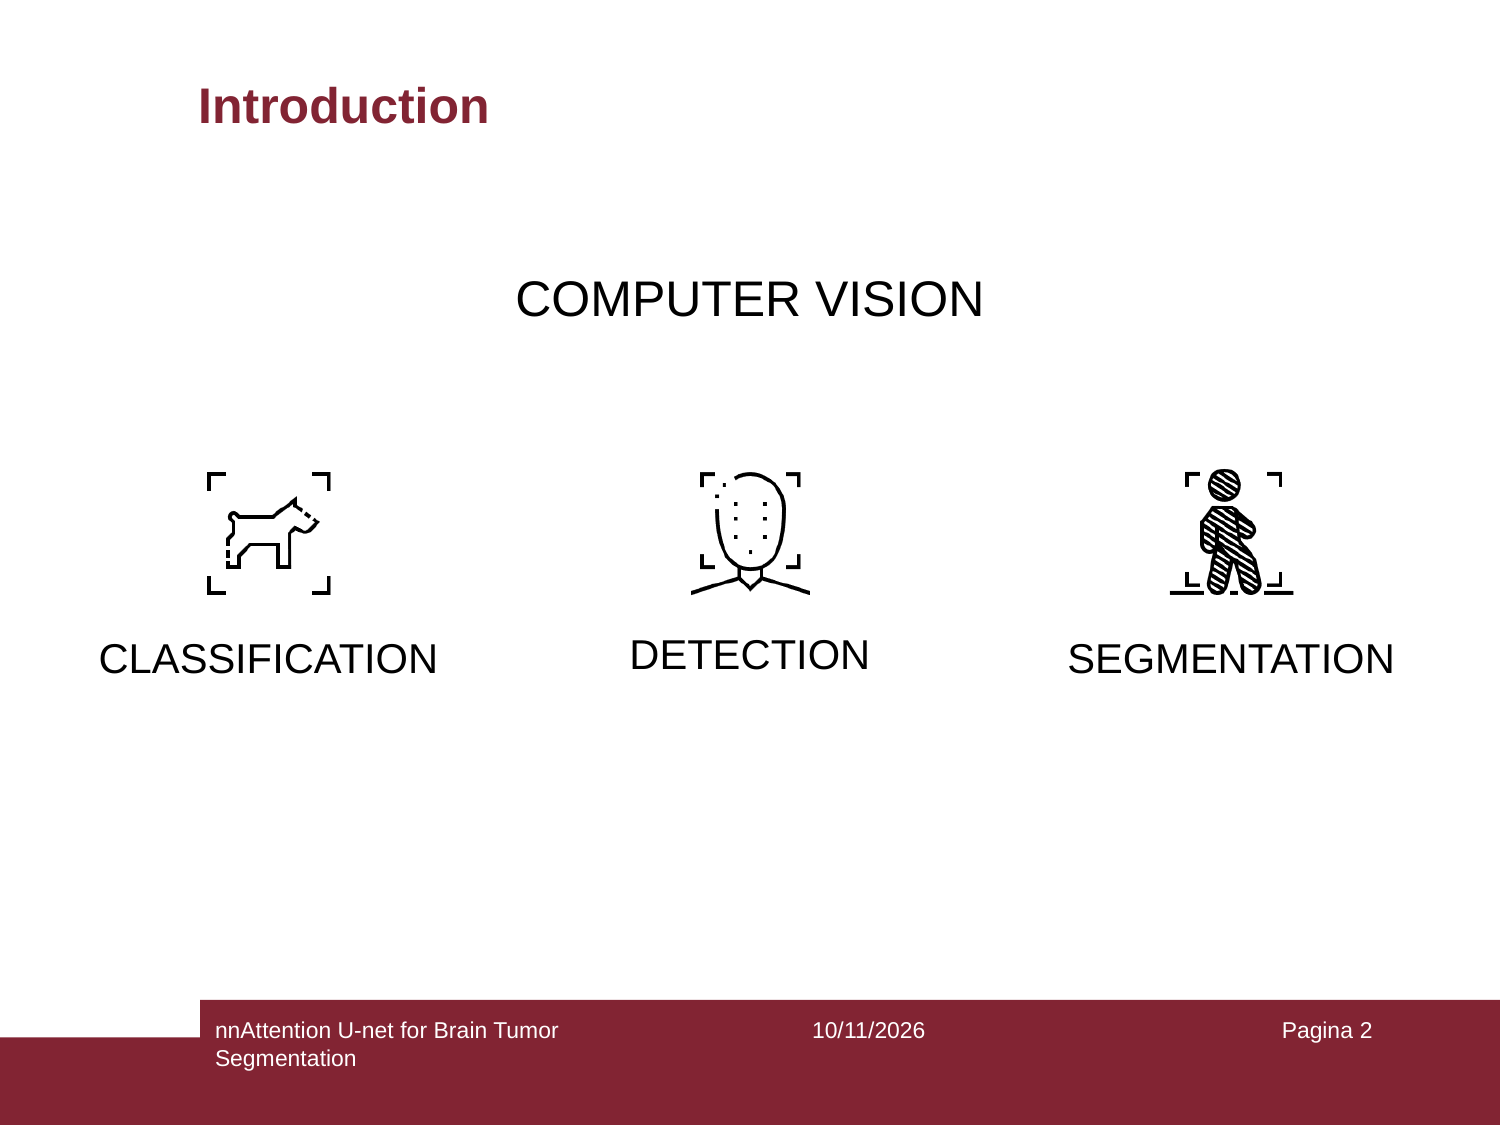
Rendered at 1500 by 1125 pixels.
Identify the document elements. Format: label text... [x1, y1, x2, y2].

text_box SEGMENTATION [1045, 624, 1417, 690]
title Introduction [183, 66, 1400, 150]
text_box COMPUTER VISION [482, 259, 1018, 334]
text_box DETECTION [564, 622, 936, 686]
footer nnAttention U-net for Brain Tumor Segmentation [200, 1008, 675, 1084]
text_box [179, 444, 1321, 622]
text_box [320, 103, 351, 141]
slide_number Pagina 2 [1074, 1008, 1388, 1084]
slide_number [712, 1008, 1025, 1084]
text_box CLASSIFICATION [83, 624, 454, 690]
